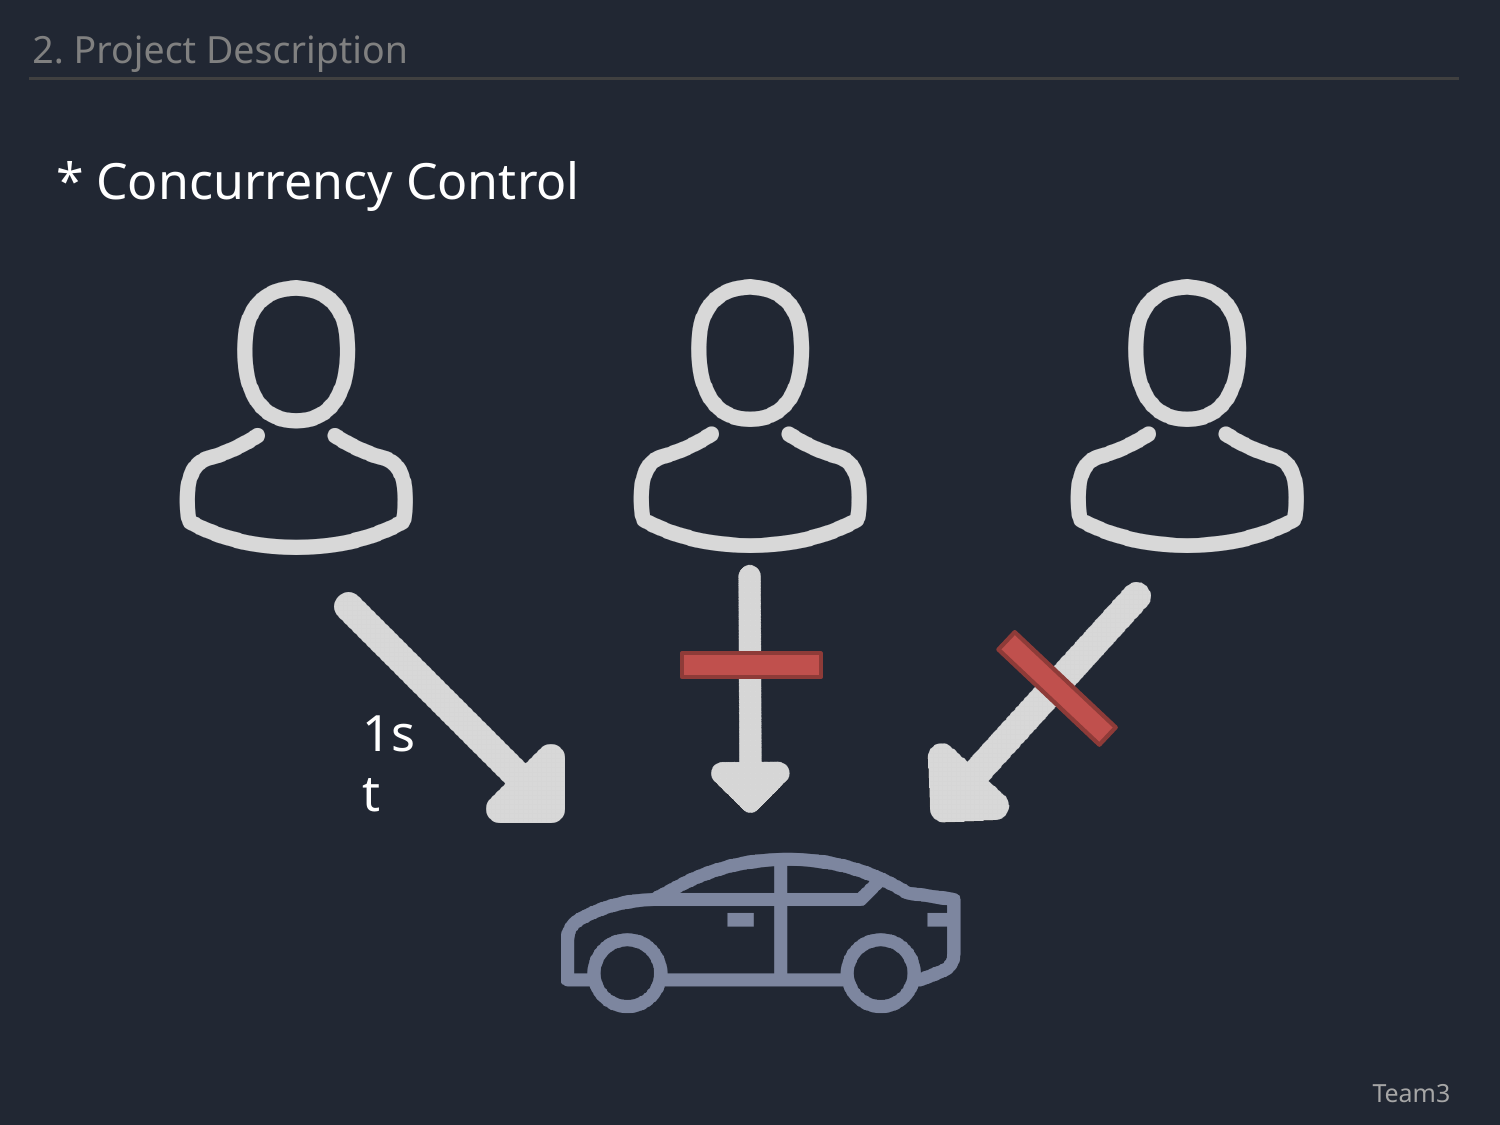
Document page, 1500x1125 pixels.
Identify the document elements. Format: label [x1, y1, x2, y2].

text_box [17, 18, 1459, 80]
picture [0, 0, 1500, 1125]
